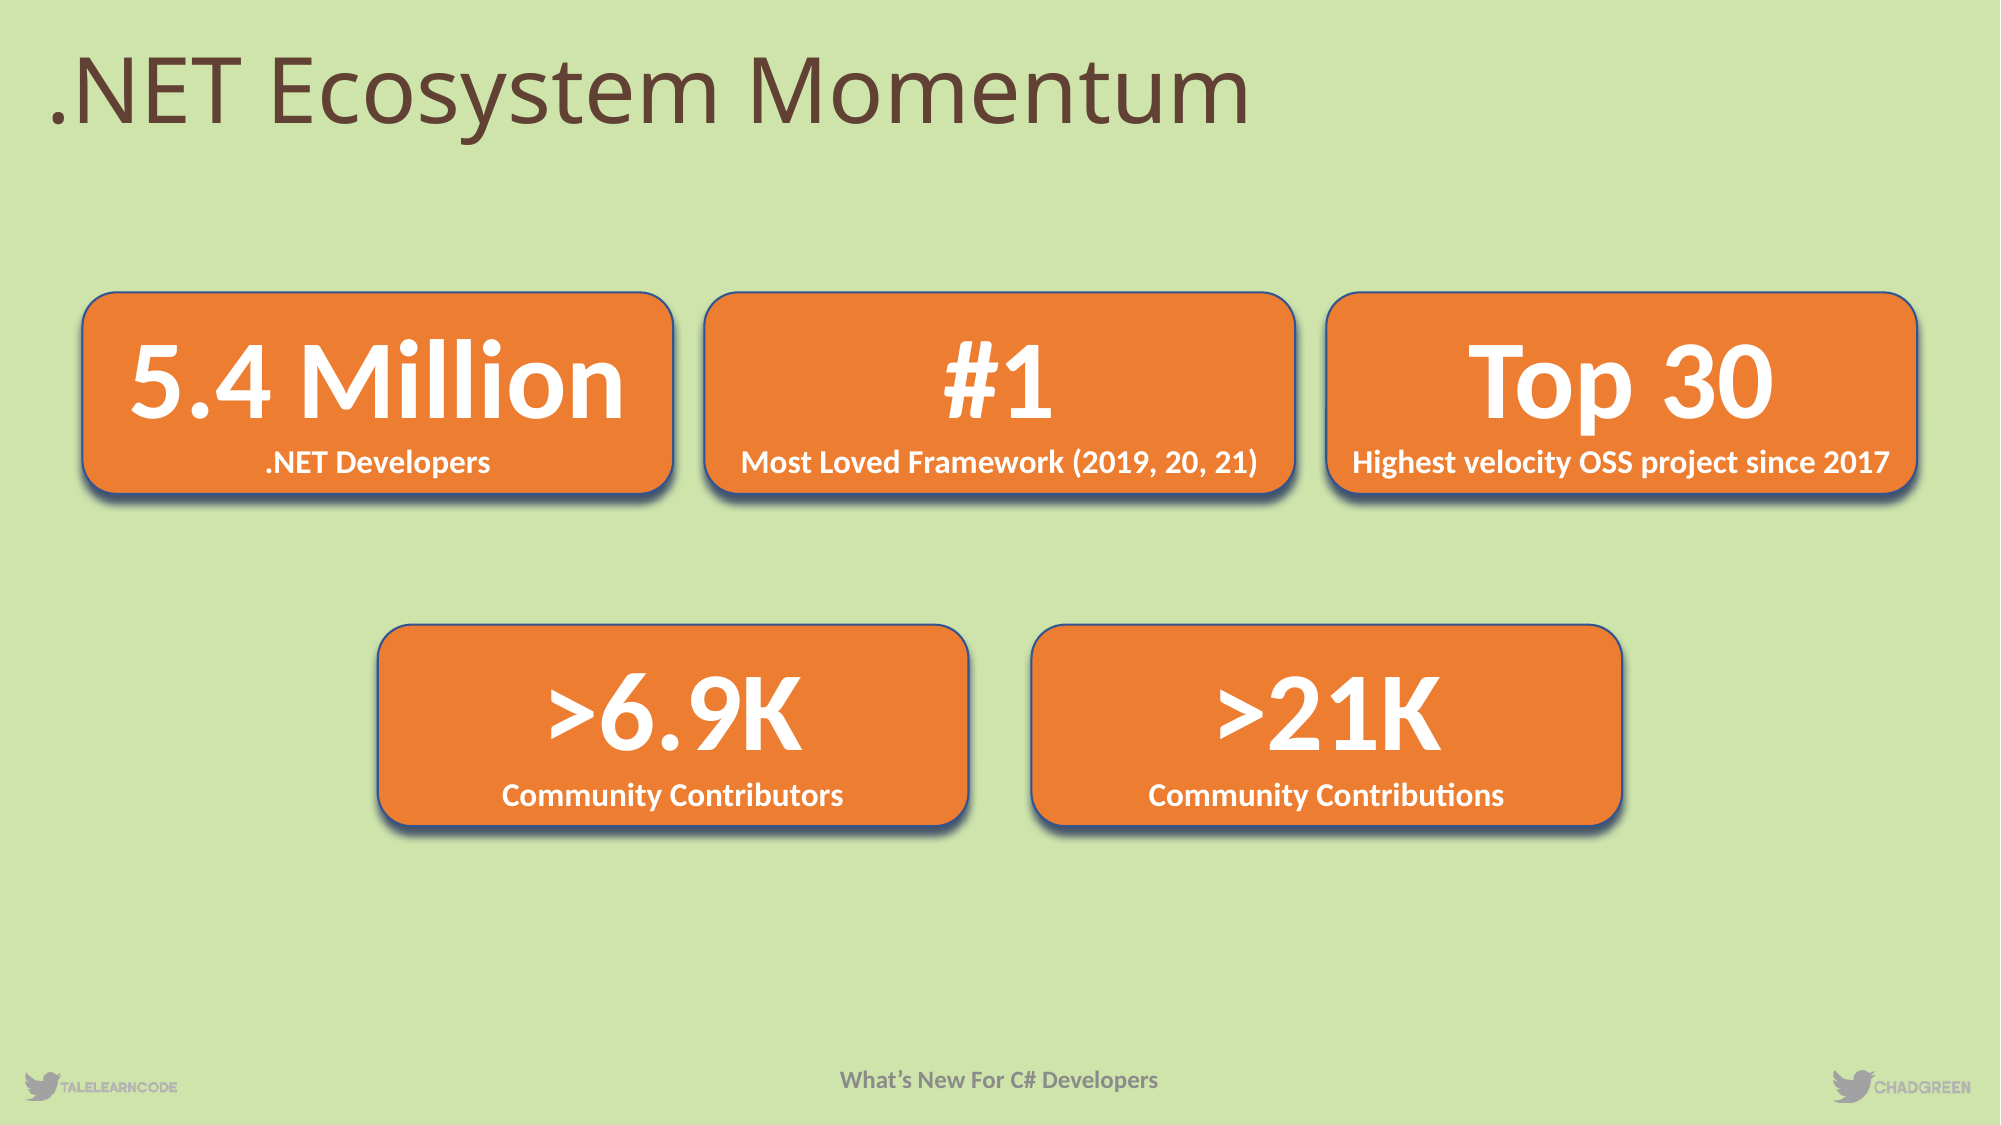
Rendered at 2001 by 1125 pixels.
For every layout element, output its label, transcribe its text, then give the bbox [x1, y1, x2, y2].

text_box #1 Most Loved Framework (2019, 20, 21) [703, 291, 1297, 495]
text_box >6.9K Community Contributors [376, 623, 970, 828]
text_box Top 30 Highest velocity OSS project since 2017 [1325, 291, 1919, 495]
text_box >21K Community Contributions [1030, 623, 1624, 828]
text_box 5.4 Million .NET Developers [81, 291, 675, 495]
title .NET Ecosystem Momentum [31, 22, 1964, 166]
